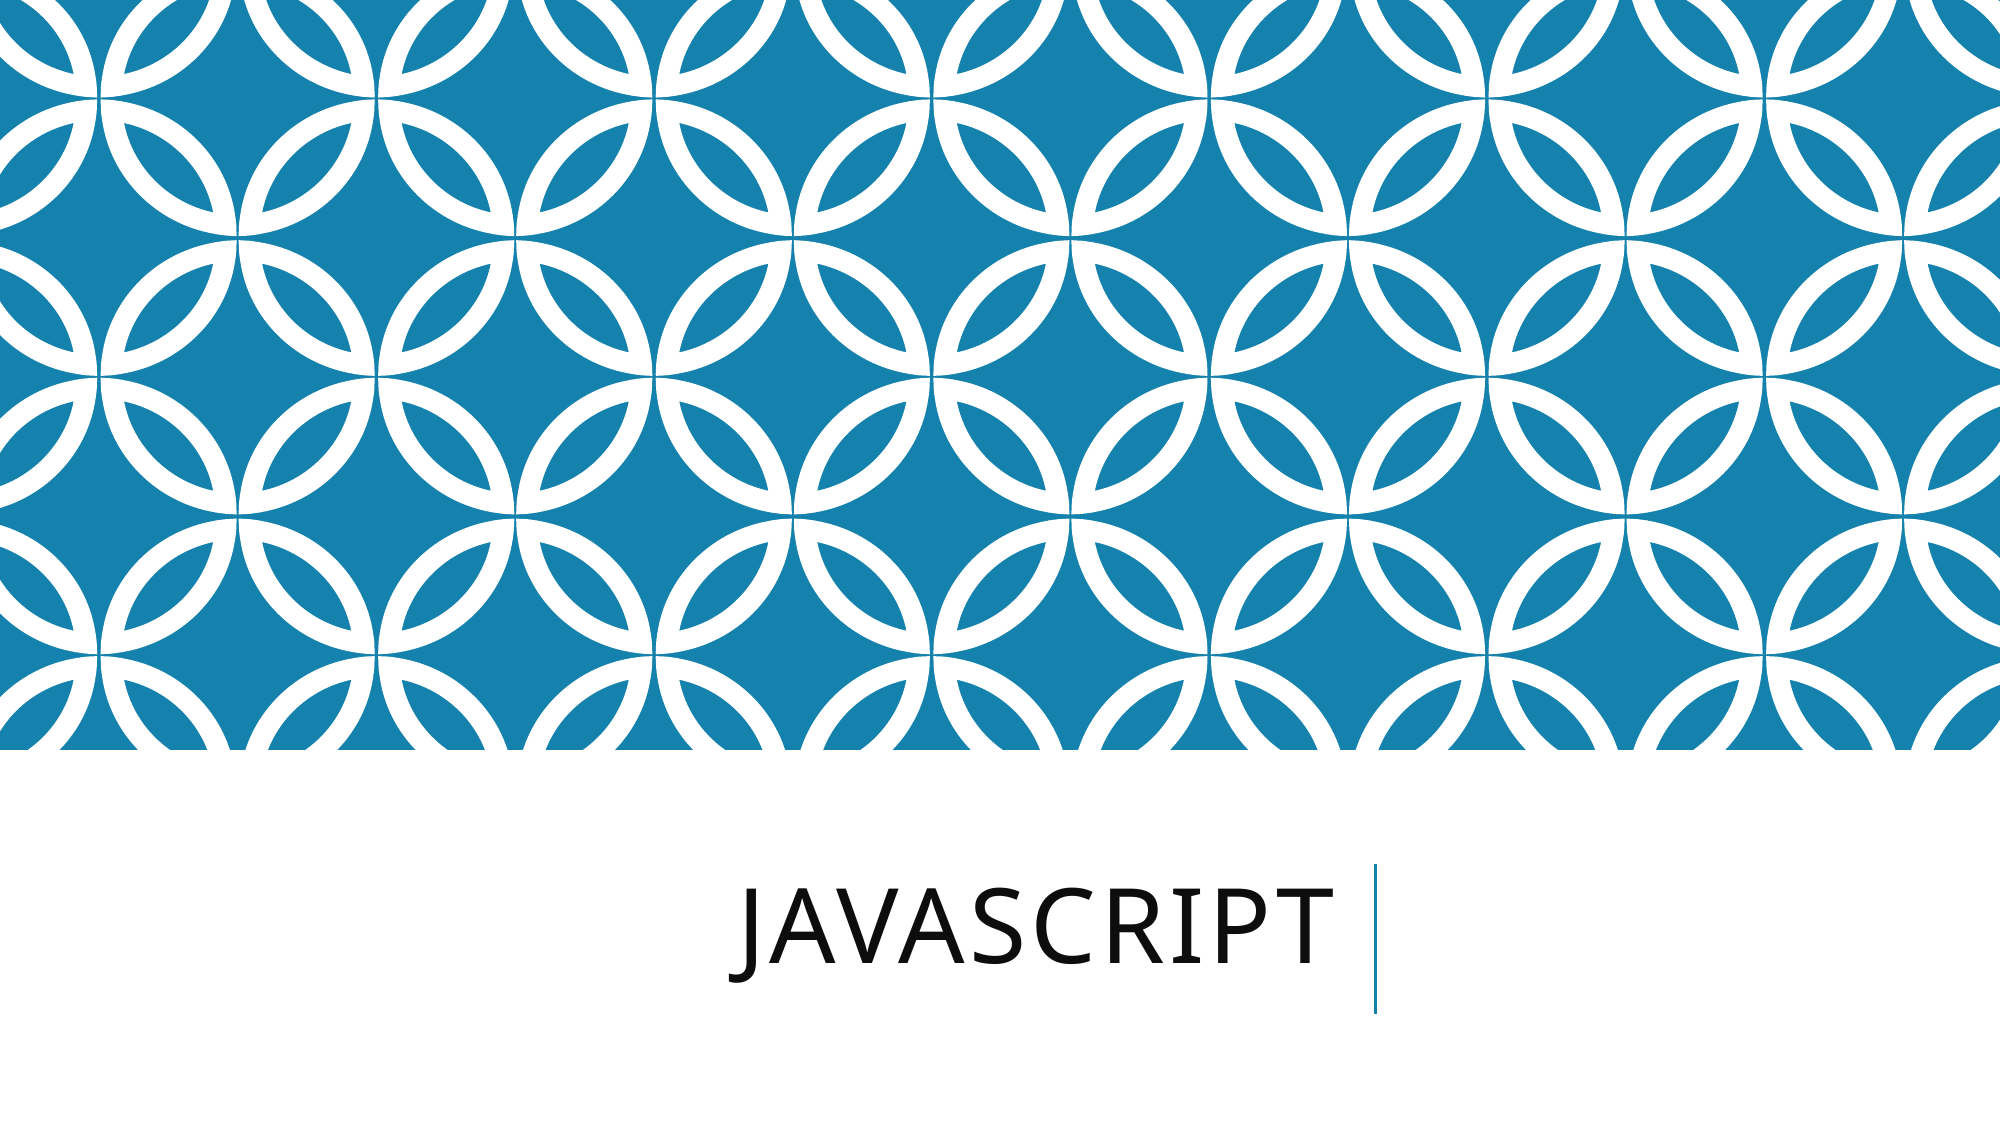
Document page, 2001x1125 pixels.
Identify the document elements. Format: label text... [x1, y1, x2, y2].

title Javascript [75, 813, 1350, 1054]
